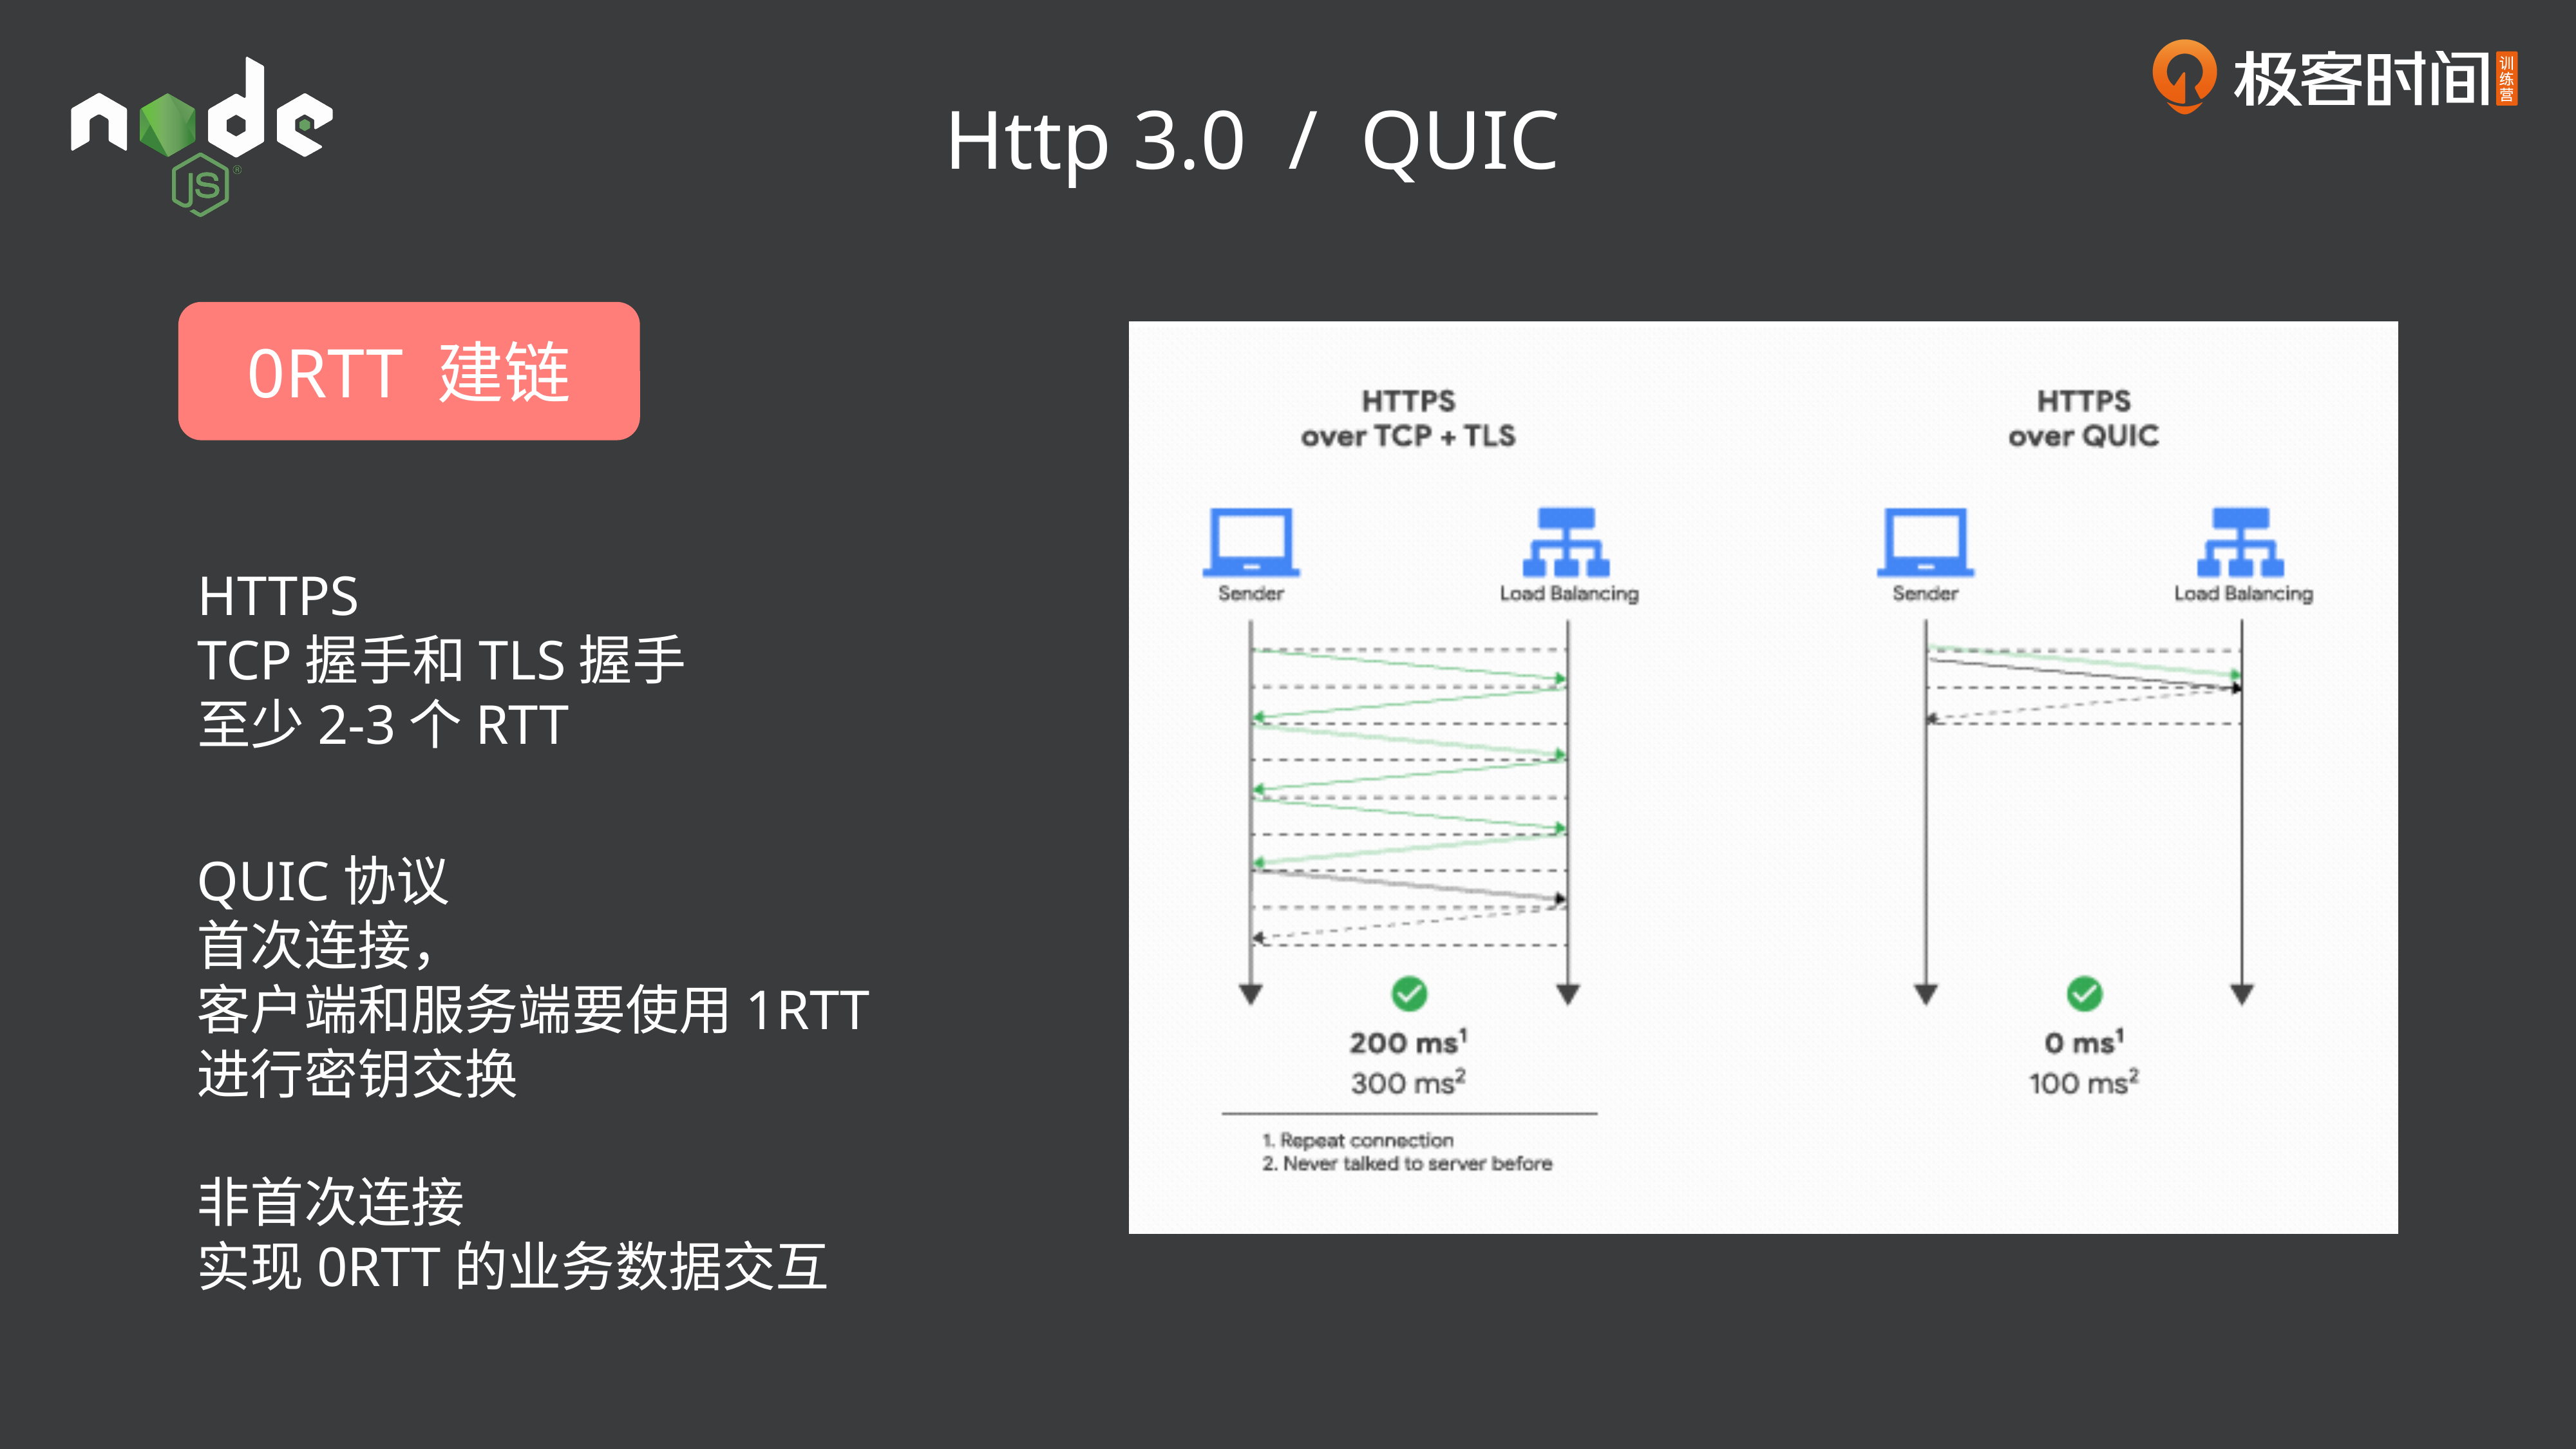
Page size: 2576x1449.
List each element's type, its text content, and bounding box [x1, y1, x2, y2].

text_box 非首次连接 实现0RTT的业务数据交互 [187, 1164, 990, 1302]
picture [71, 57, 333, 218]
picture [1129, 321, 2398, 1234]
text_box HTTPS TCP握手和TLS握手 至少2-3个RTT [187, 556, 919, 760]
text_box QUIC协议 首次连接， 客户端和服务端要使用1RTT进行密钥交换 [187, 842, 886, 1110]
picture [2102, 10, 2576, 147]
text_box Http 3.0 / QUIC [780, 88, 1725, 185]
text_box 0RTT 建链 [178, 301, 640, 440]
